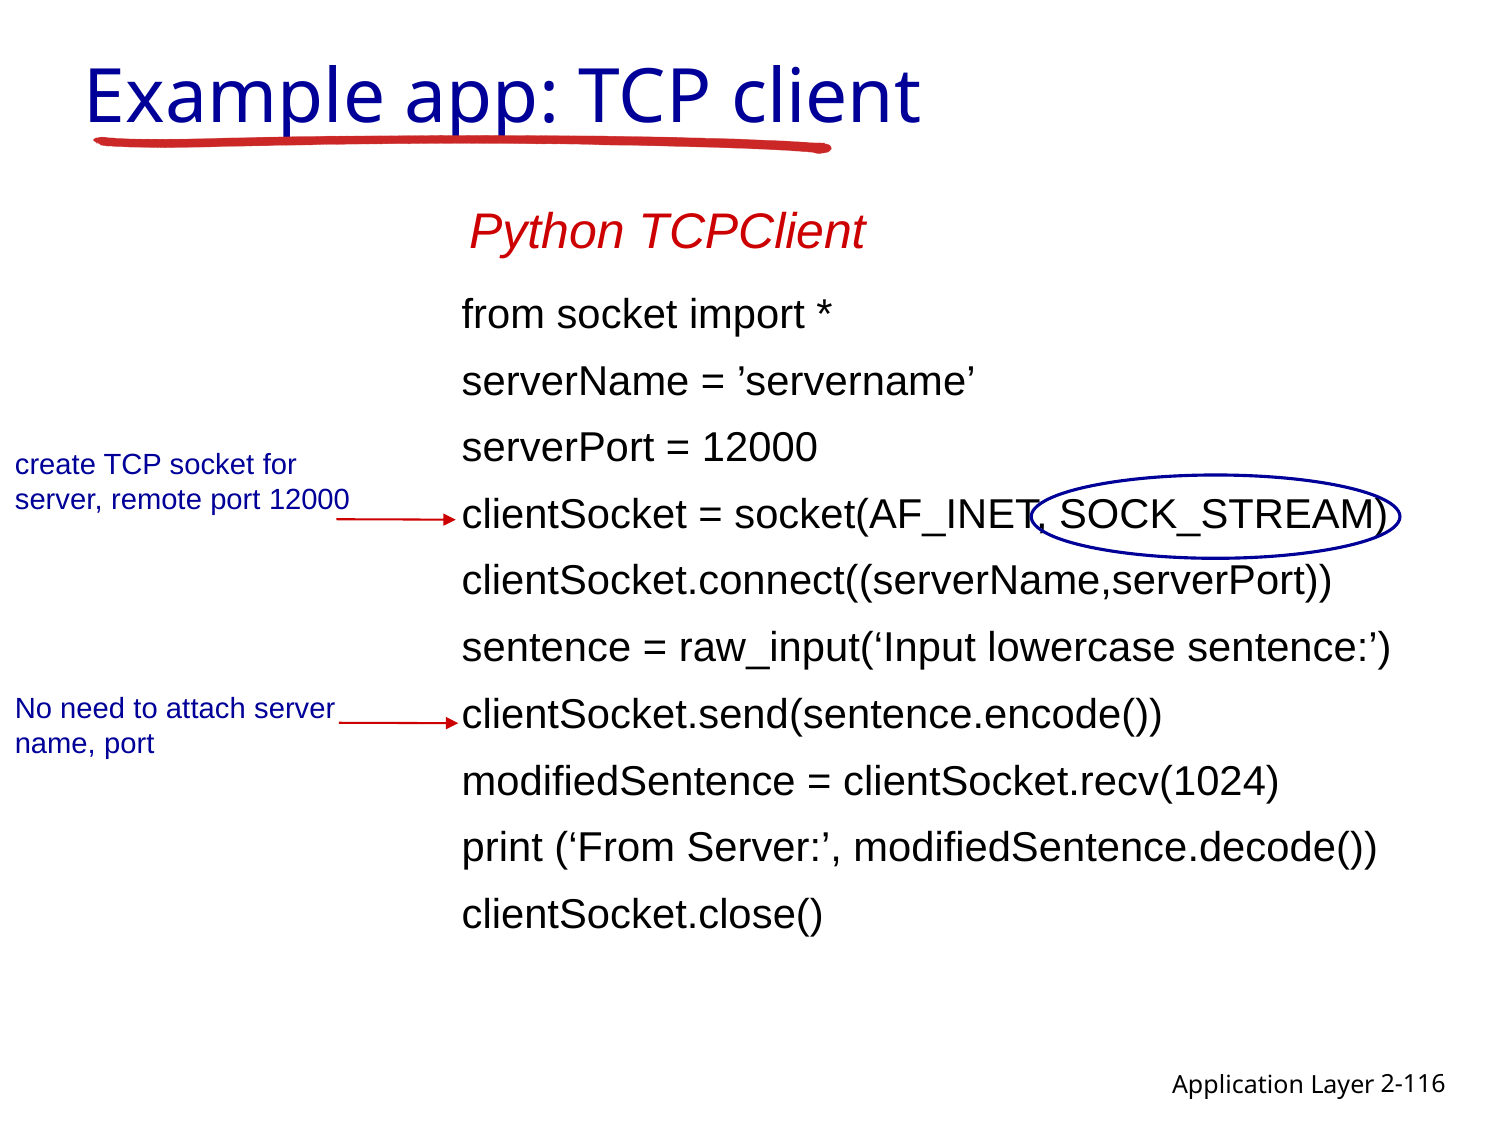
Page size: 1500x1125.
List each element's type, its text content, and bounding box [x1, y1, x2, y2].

text_box Example app: TCP client [69, 14, 1345, 171]
slide_number 2-116 [1365, 1059, 1477, 1106]
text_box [0, 681, 459, 769]
text_box Python TCPClient [454, 191, 881, 267]
picture [90, 130, 841, 160]
text_box from socket import * serverName = ’servername’ serverPort = 12000 clientSocket = socket(AF_INET, SOCK_STREAM) clientSocket.connect((serverName,serverPort)) sentence = raw_input(‘Input lowercase sentence:’) clientSocket.send(sentence.encode()) modifiedSentence = clientSocket.recv(1024) print (‘From Server:’, modifiedSentence.decode()) clientSocket.close() [446, 270, 1408, 944]
footer Application Layer [914, 1060, 1391, 1109]
text_box [1031, 474, 1400, 559]
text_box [0, 437, 456, 525]
